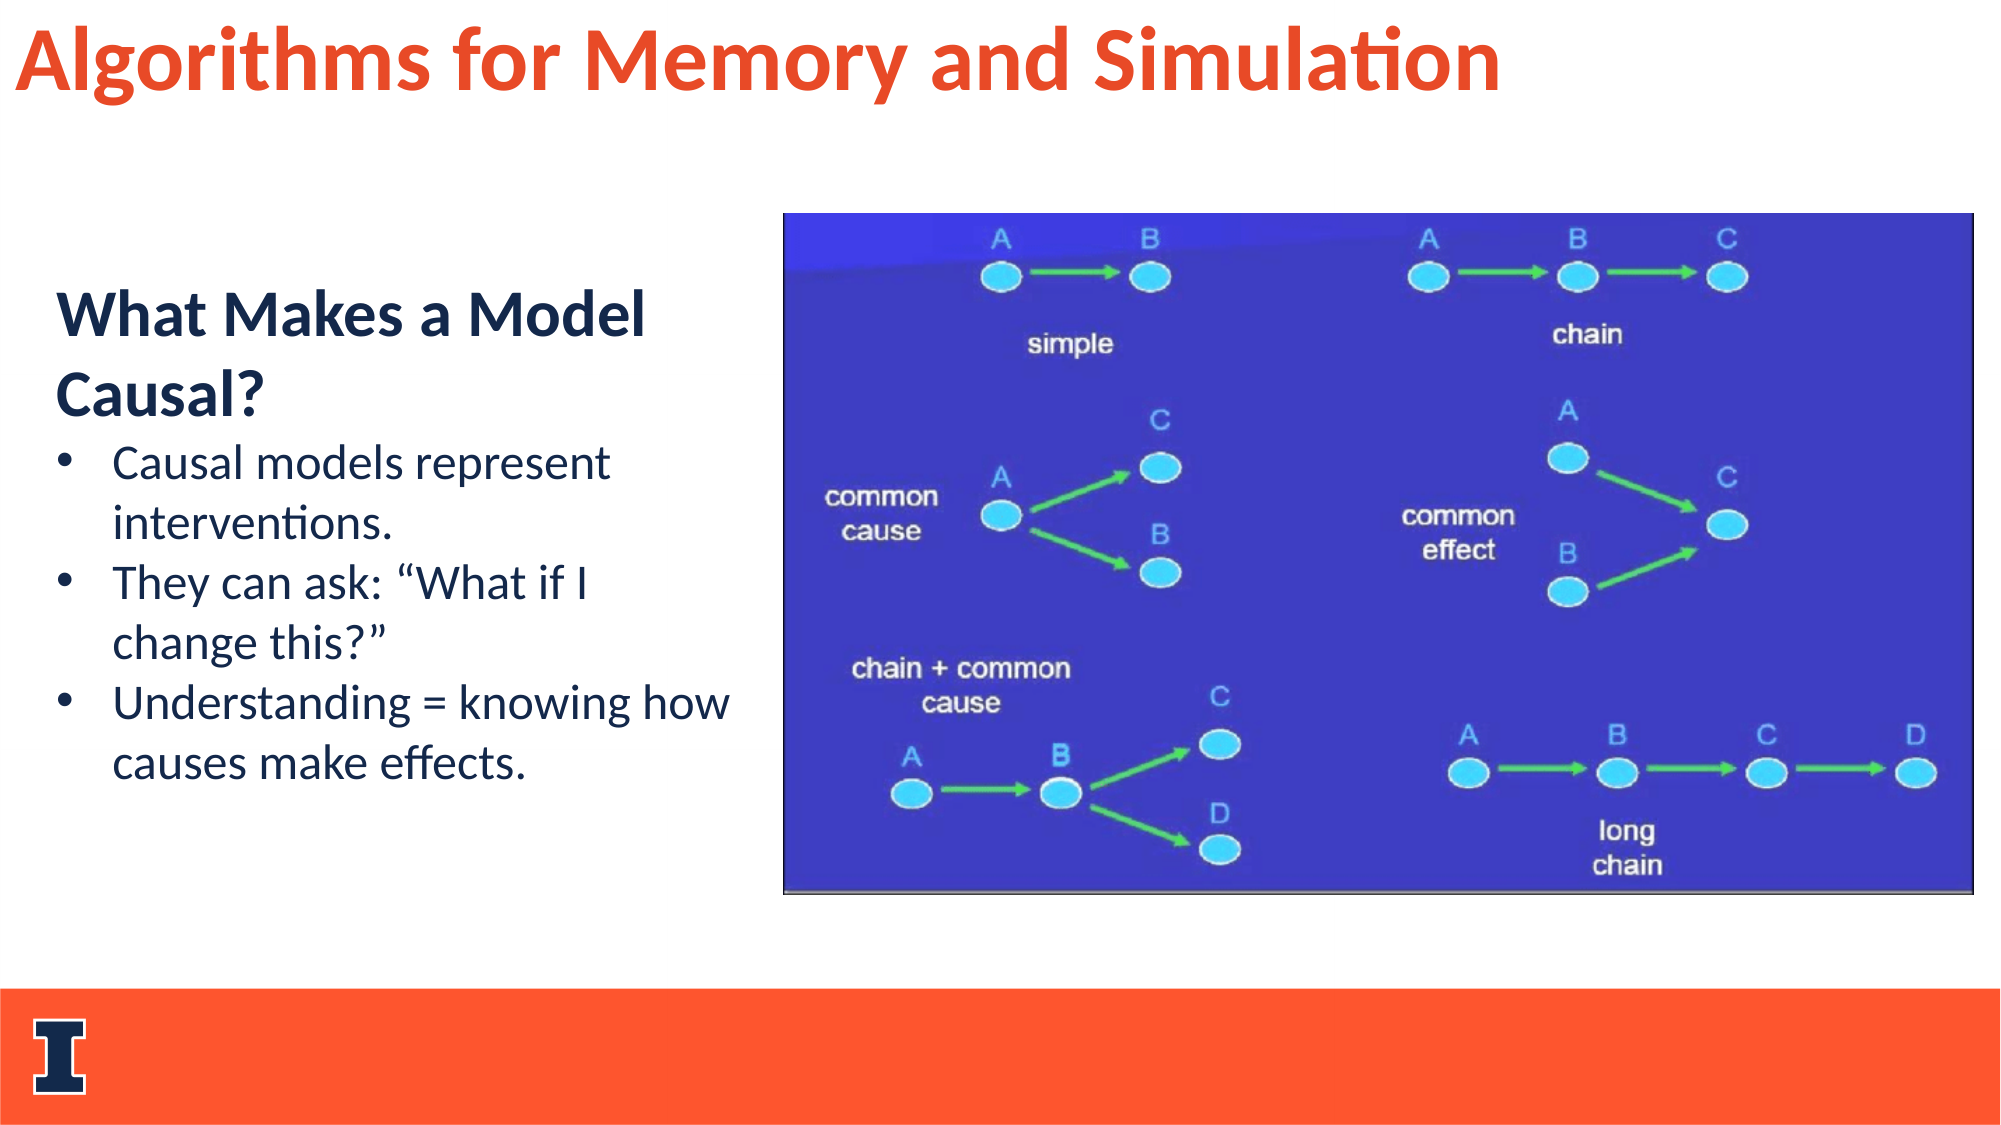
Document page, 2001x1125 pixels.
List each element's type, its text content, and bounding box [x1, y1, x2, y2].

text_box Algorithms for Memory and Simulation [0, 0, 1884, 121]
text_box What Makes a Model Causal? Causal models represent interventions. They can ask: “What if I change this?” Understanding = knowing how causes make effects. [41, 262, 750, 857]
picture [0, 0, 2001, 1125]
